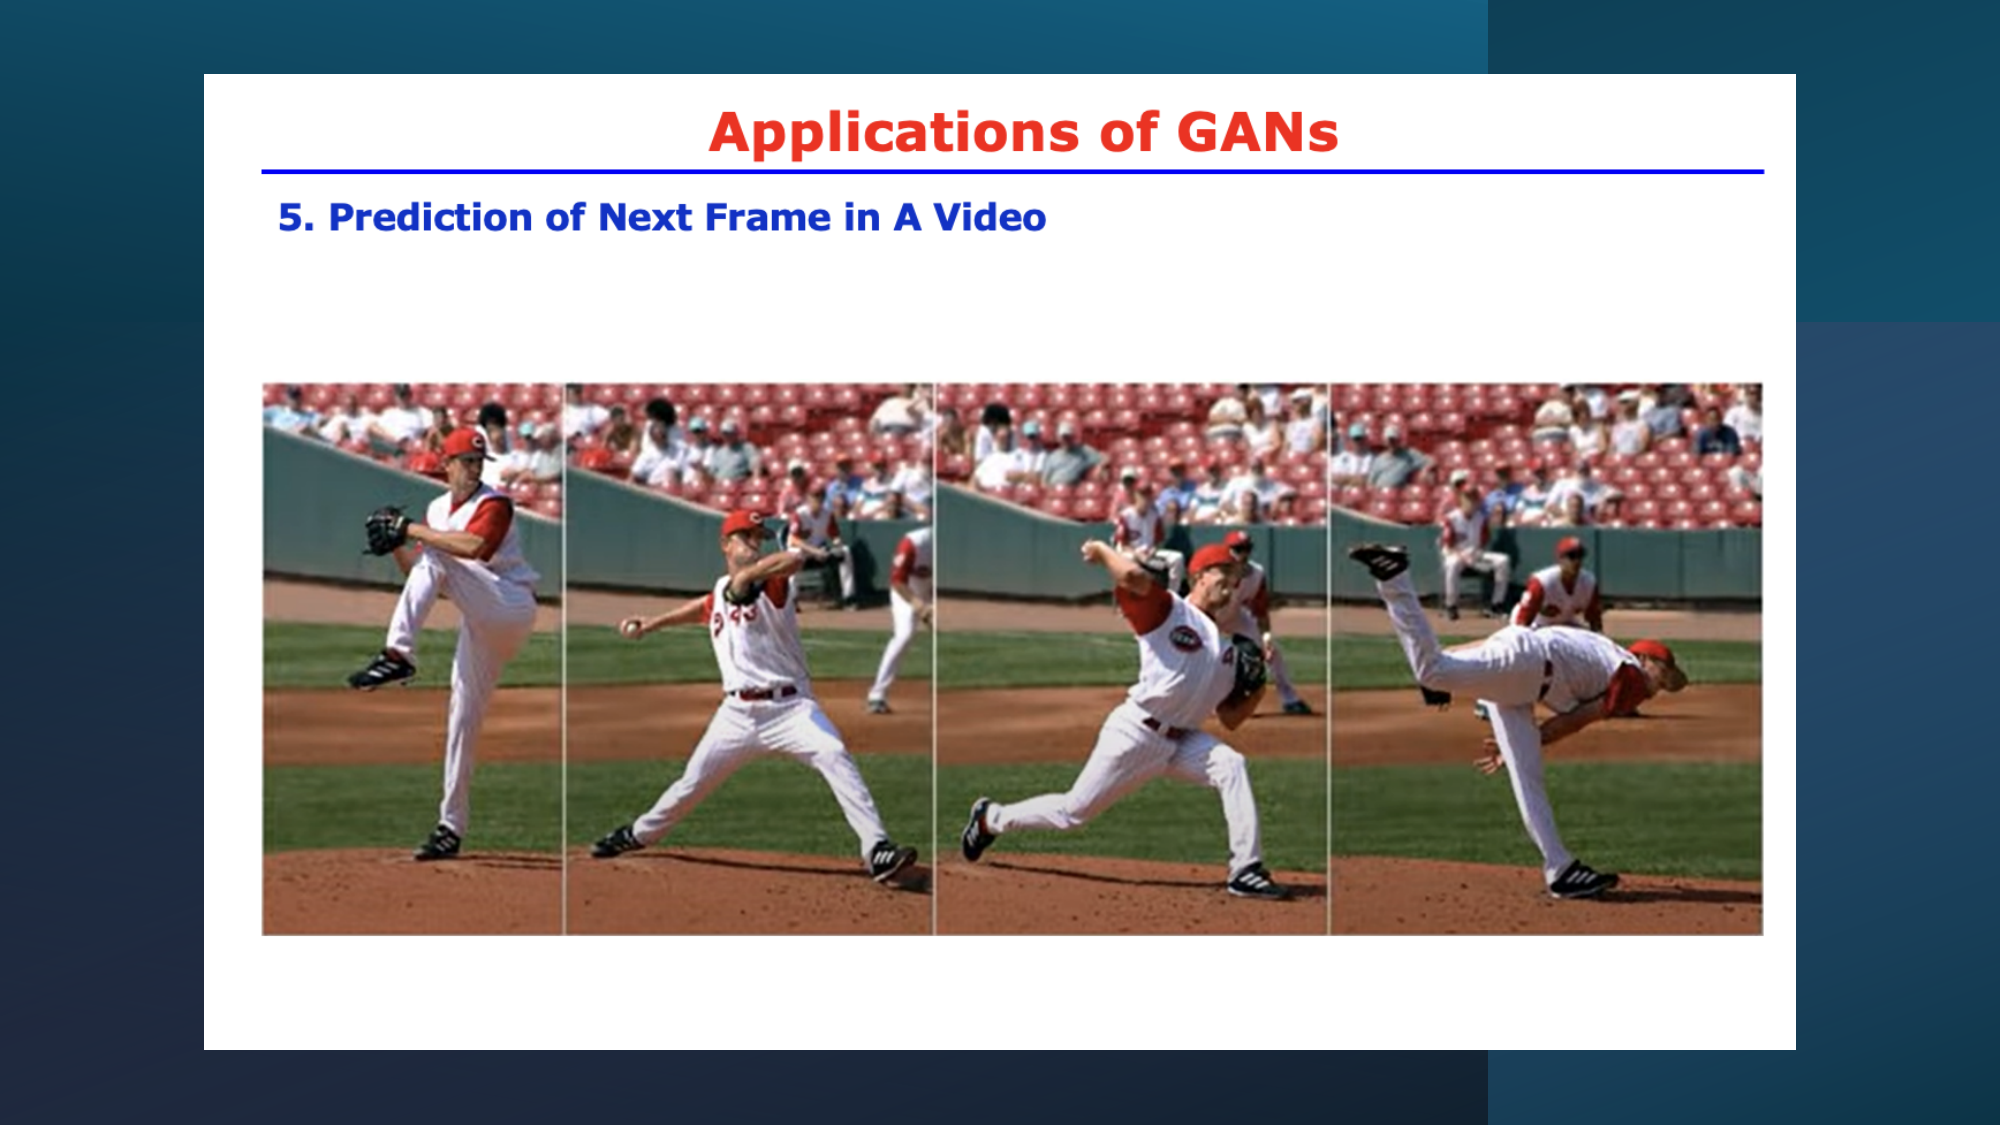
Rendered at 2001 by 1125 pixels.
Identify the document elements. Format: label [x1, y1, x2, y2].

text_box [1489, 0, 2000, 321]
list [203, 74, 1797, 1051]
text_box [0, 0, 1489, 321]
text_box [0, 321, 2000, 1125]
